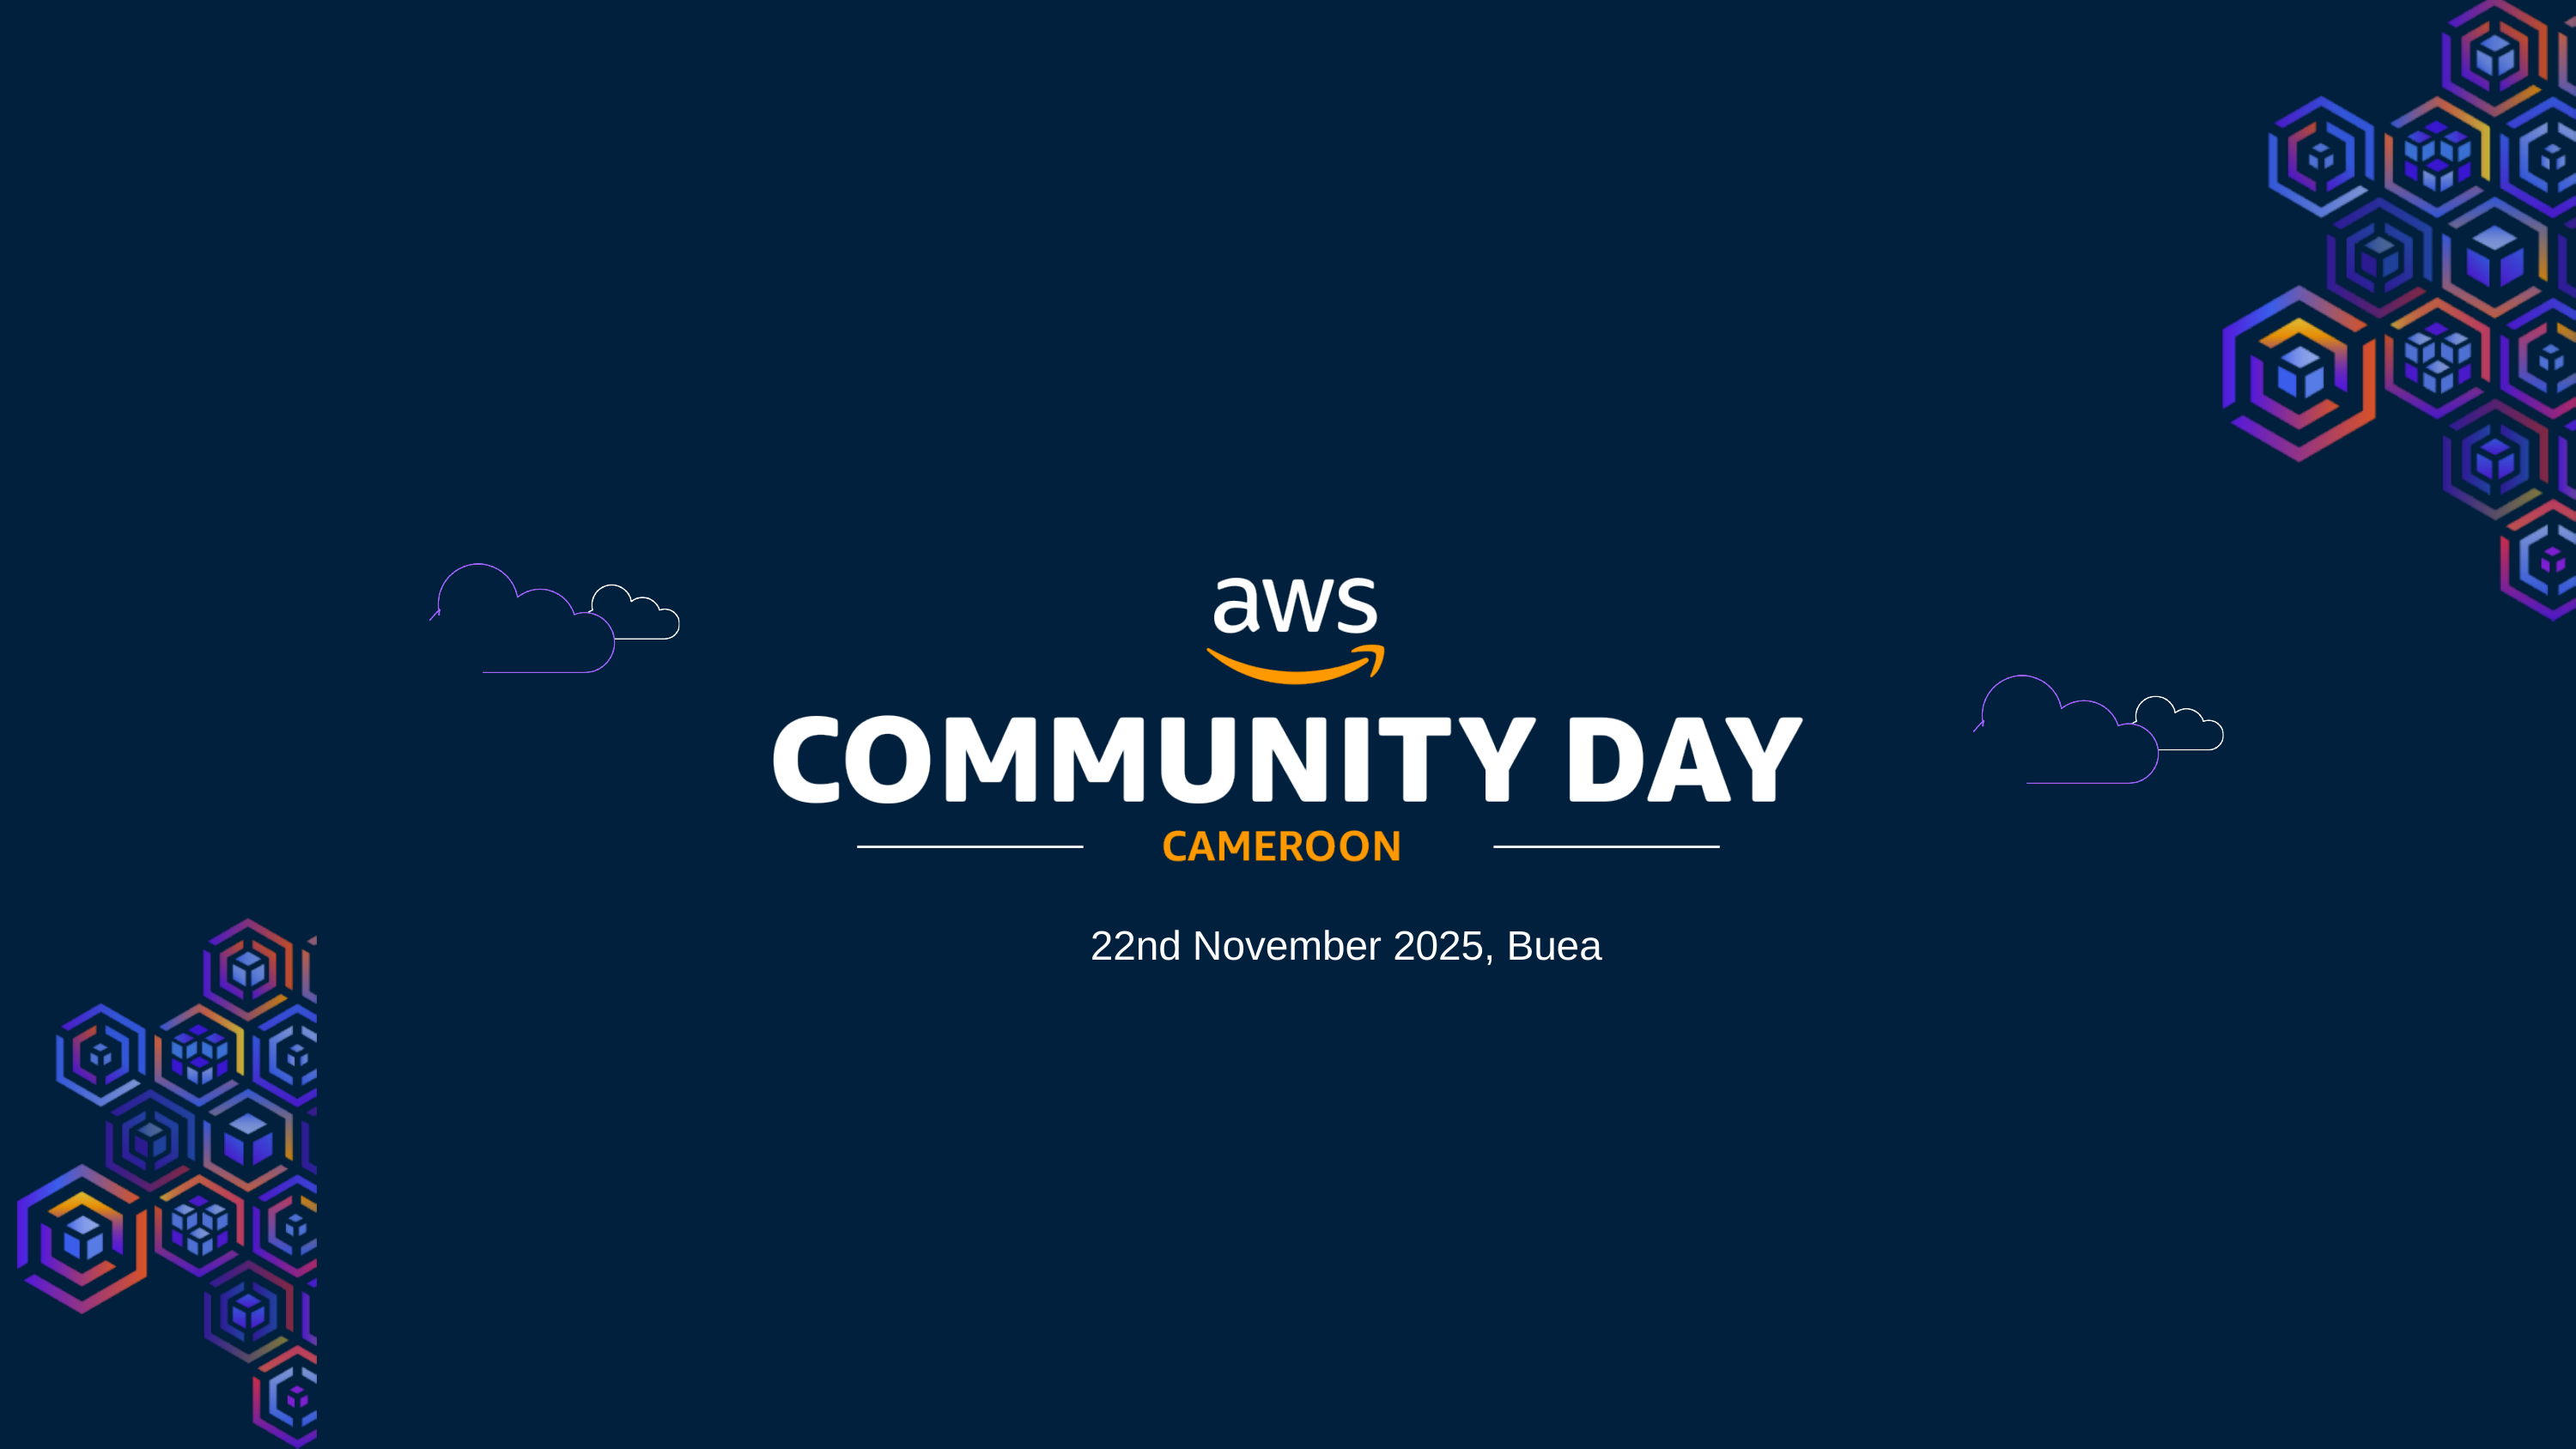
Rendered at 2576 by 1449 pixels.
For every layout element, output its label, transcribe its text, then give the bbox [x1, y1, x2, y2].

text_box [1962, 675, 2224, 785]
text_box [2202, 0, 2576, 621]
text_box [418, 563, 680, 673]
text_box 22nd November 2025, Buea [1045, 899, 1649, 968]
text_box [0, 784, 317, 1449]
text_box [772, 578, 1803, 870]
